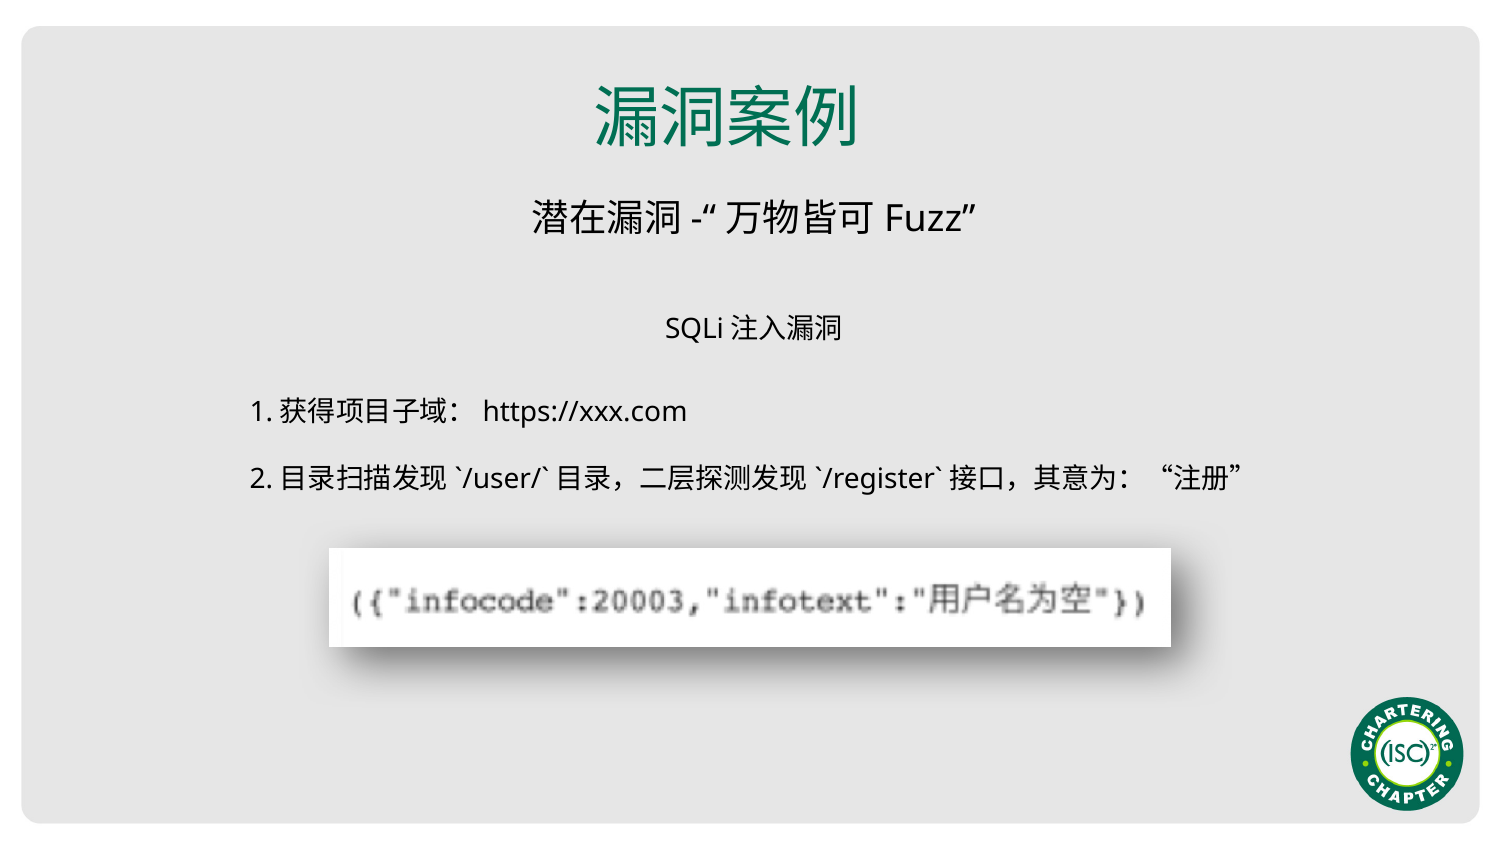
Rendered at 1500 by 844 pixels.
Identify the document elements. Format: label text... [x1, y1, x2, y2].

text_box 潜在漏洞-“万物皆可Fuzz” [516, 186, 991, 247]
text_box 漏洞案例 [578, 70, 922, 160]
text_box SQLi注入漏洞 [650, 303, 858, 352]
picture [0, 5, 1500, 844]
text_box 1.获得项目子域：https://xxx.com 2.目录扫描发现`/user/`目录，二层探测发现`/register`接口，其意为：“注册” [234, 385, 1272, 536]
